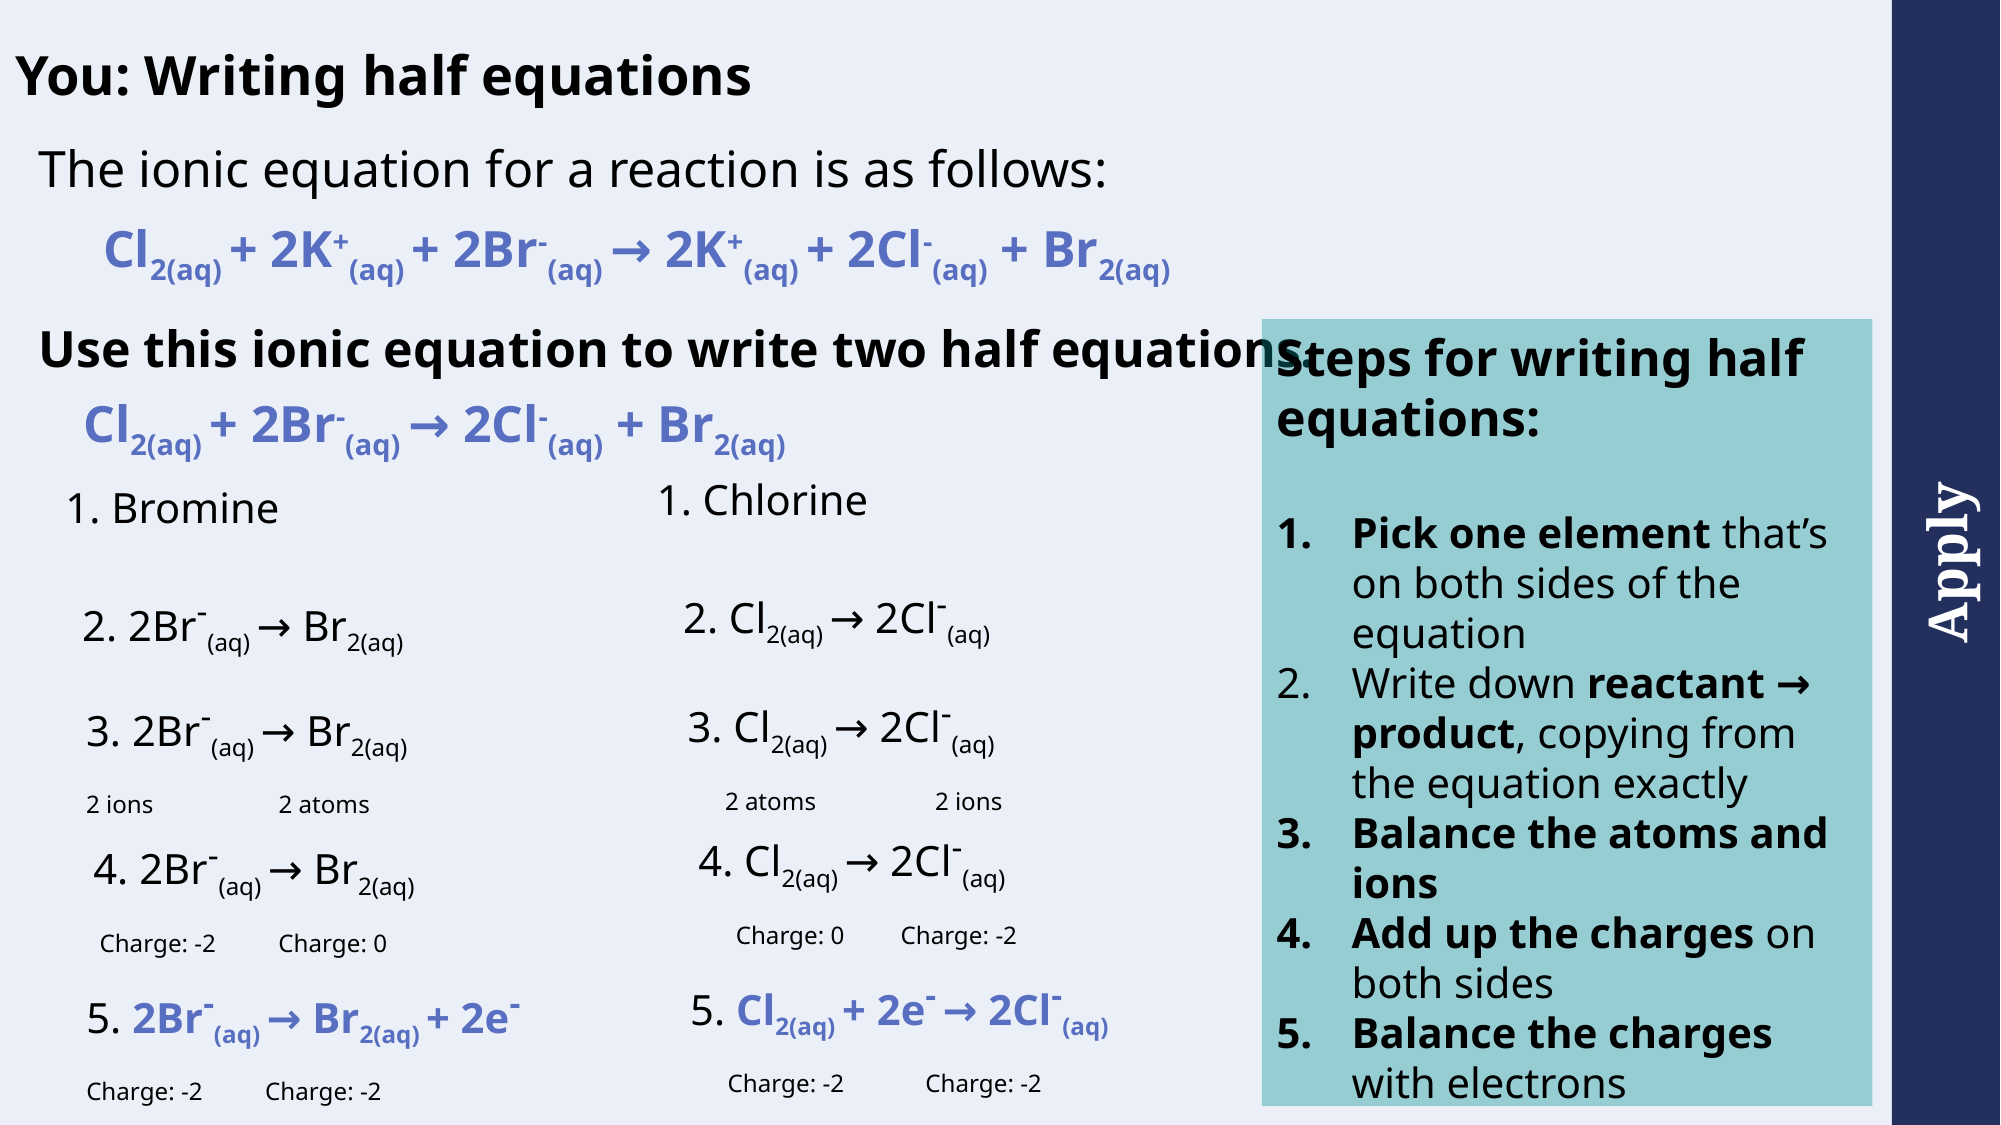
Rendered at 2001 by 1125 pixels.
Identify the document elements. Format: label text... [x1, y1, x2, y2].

text_box 3. Cl2(aq) → 2Cl-(aq) 2 atoms 2 ions [672, 677, 1024, 823]
title You: Writing half equations [0, 19, 1743, 138]
text_box 5. 2Br-(aq) → Br2(aq) + 2e- Charge: -2 Charge: -2 [71, 967, 536, 1113]
text_box Steps for writing half equations: Pick one element that’s on both sides of the equation Write down reactant → product, copying from the equation exactly Balance the atoms and ions Add up the charges on both sides Balance the charges with electrons [1261, 318, 1873, 1107]
text_box 3. 2Br-(aq) → Br2(aq) 2 ions 2 atoms [71, 680, 429, 826]
text_box 4. Cl2(aq) → 2Cl-(aq) Charge: 0 Charge: -2 [683, 811, 1033, 957]
text_box The ionic equation for a reaction is as follows: Use this ionic equation to write two half equations. [23, 130, 1814, 385]
text_box 2. 2Br-(aq) → Br2(aq) [67, 575, 425, 664]
text_box 4. 2Br-(aq) → Br2(aq) Charge: -2 Charge: 0 [78, 819, 430, 965]
text_box 2. Cl2(aq) → 2Cl-(aq) [668, 567, 1012, 656]
text_box 5. Cl2(aq) + 2e- → 2Cl-(aq) Charge: -2 Charge: -2 [675, 959, 1130, 1105]
text_box Cl2(aq) + 2K+(aq) + 2Br-(aq) → 2K+(aq) + 2Cl-(aq) + Br2(aq) [88, 210, 1193, 294]
text_box 1. Chlorine [642, 466, 884, 532]
text_box Cl2(aq) + 2Br-(aq) → 2Cl-(aq) + Br2(aq) [68, 385, 809, 469]
text_box 1. Bromine [50, 474, 295, 540]
